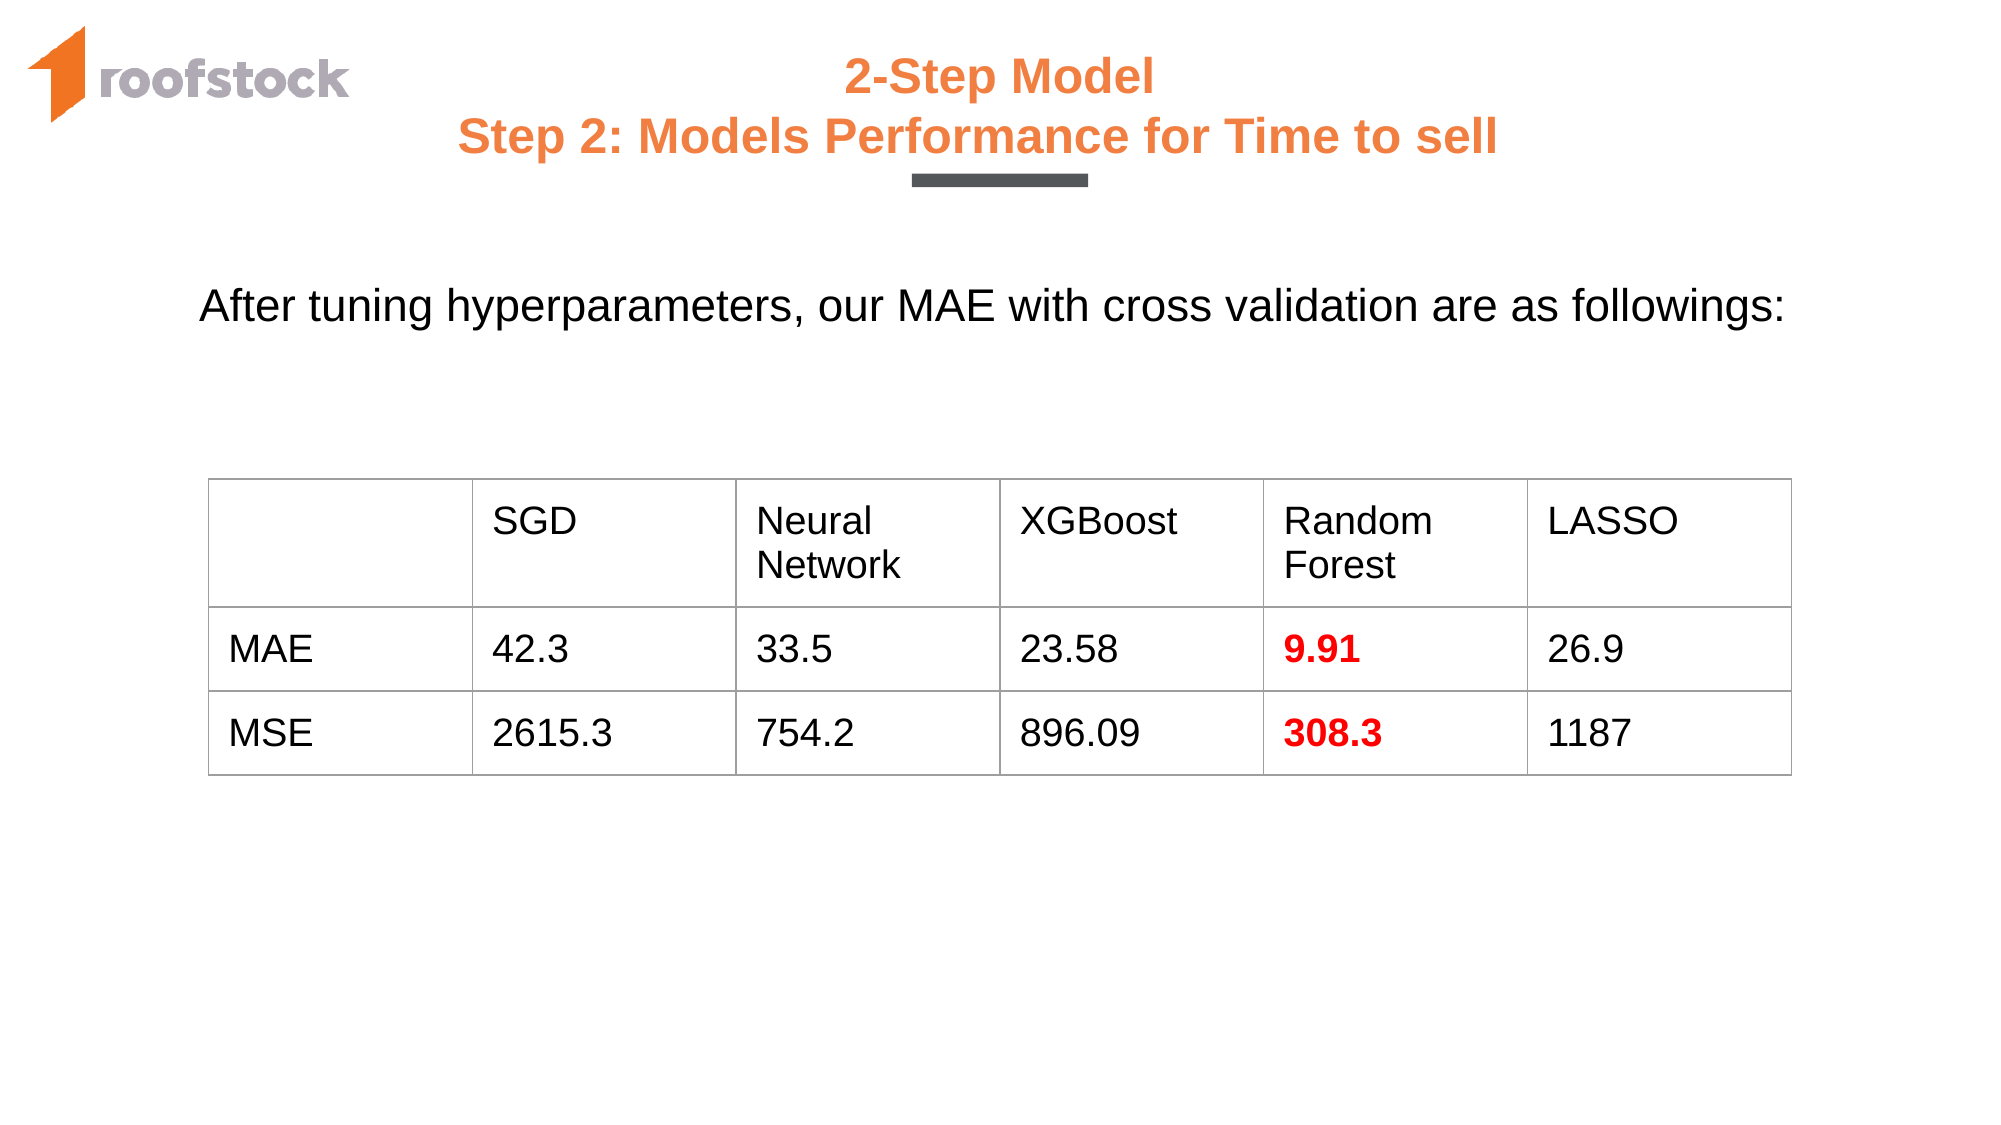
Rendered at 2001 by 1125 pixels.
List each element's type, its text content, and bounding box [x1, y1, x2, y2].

picture [0, 0, 378, 151]
table_cell 308.3 [1264, 692, 1527, 774]
table_cell 9.91 [1264, 608, 1527, 690]
table_cell 42.3 [473, 608, 735, 690]
table_cell 896.09 [1001, 692, 1263, 774]
table_header Neural Network [737, 480, 999, 606]
table_header XGBoost [1001, 480, 1263, 606]
table_header LASSO [1528, 480, 1791, 606]
list After tuning hyperparameters, our MAE with cross validation are as followings: [184, 268, 1816, 445]
table_cell MAE [209, 608, 472, 690]
table_header [209, 480, 472, 606]
table_header Random Forest [1264, 480, 1527, 606]
table_cell 754.2 [737, 692, 999, 774]
table_cell 26.9 [1528, 608, 1791, 690]
text_box [911, 173, 1089, 188]
table_cell 1187 [1528, 692, 1791, 774]
table_cell 2615.3 [473, 692, 735, 774]
table_cell 33.5 [737, 608, 999, 690]
table_cell 23.58 [1001, 608, 1263, 690]
table_cell MSE [209, 692, 472, 774]
table_header SGD [473, 480, 735, 606]
text_box 2-Step Model Step 2: Models Performance for Time to sell [442, 36, 1558, 112]
